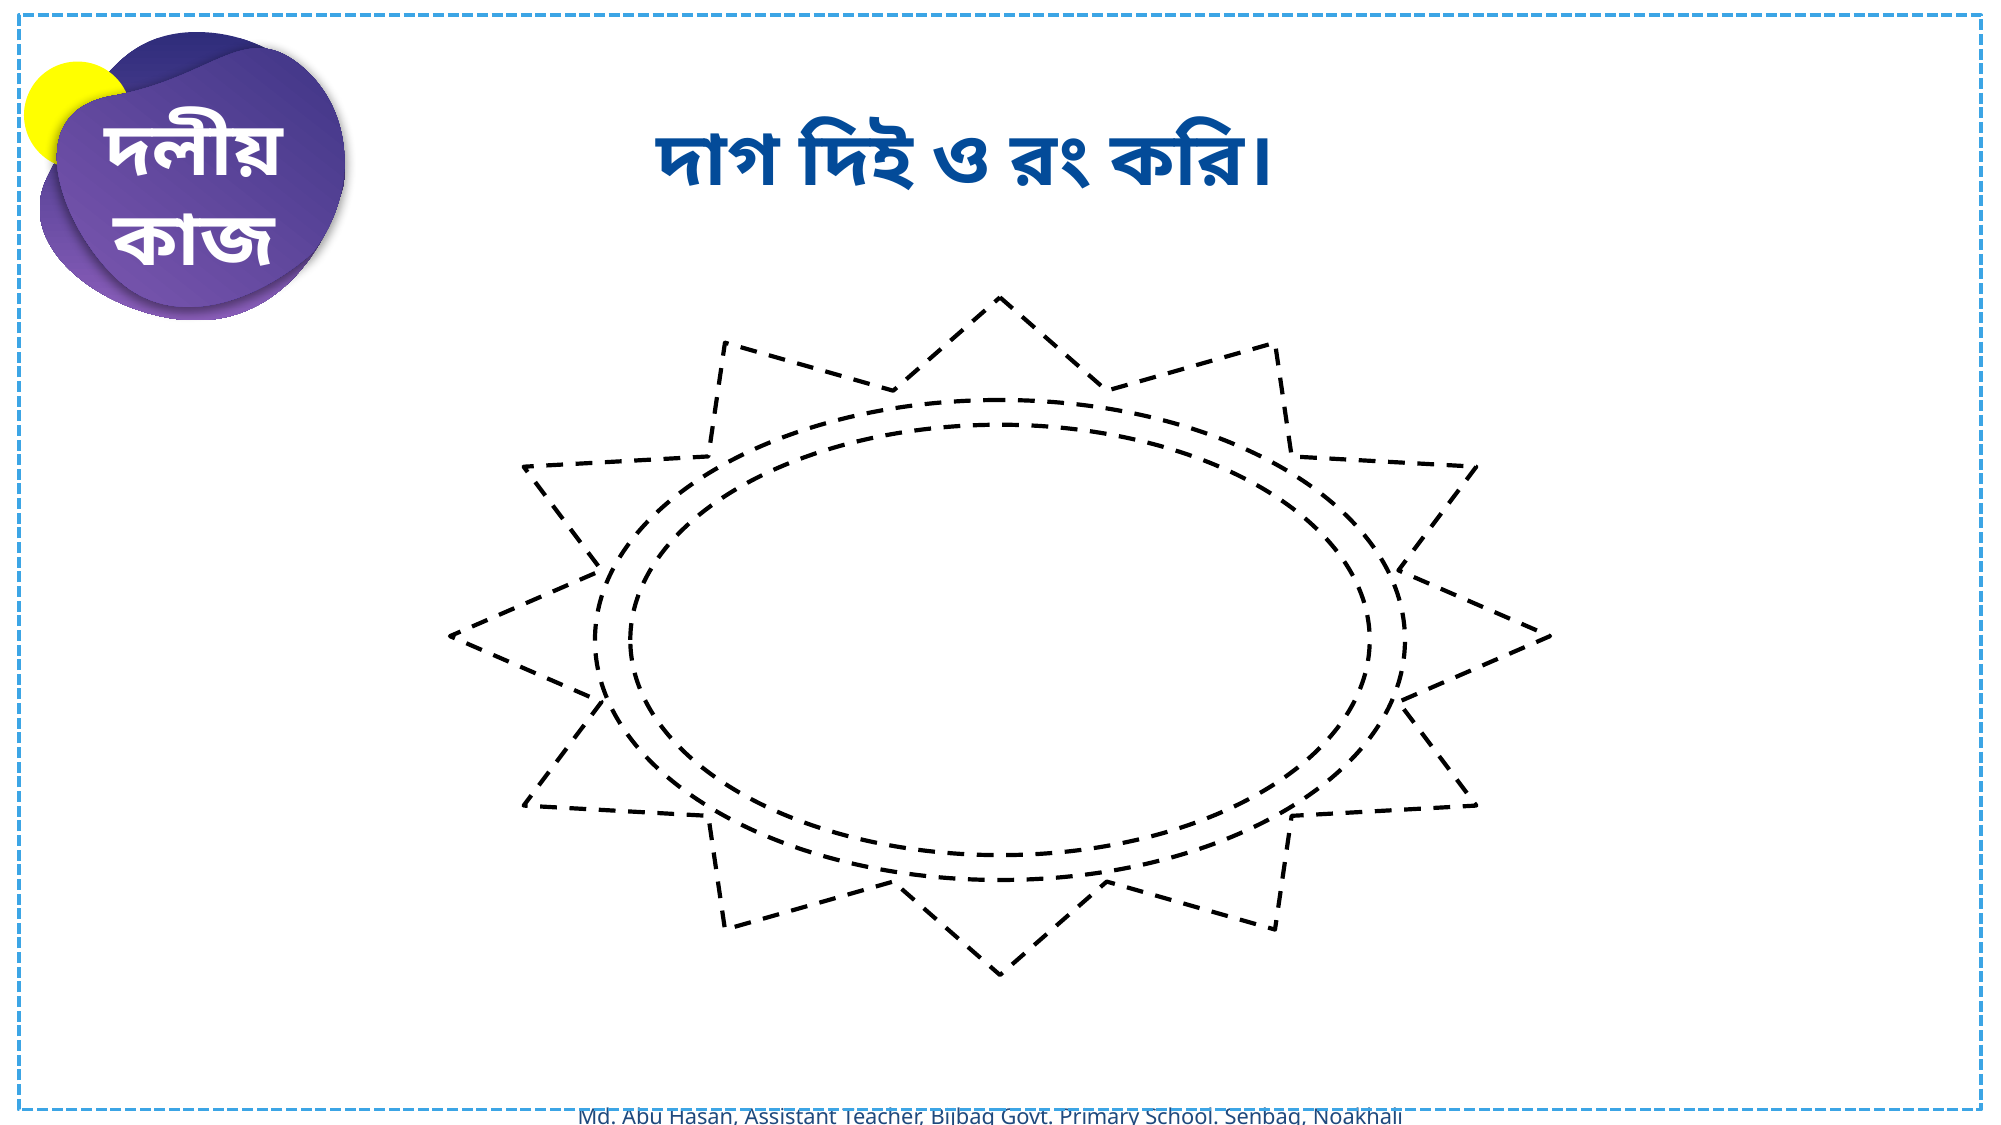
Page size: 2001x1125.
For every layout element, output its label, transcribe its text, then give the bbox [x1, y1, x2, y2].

text_box দাগ দিই ও রং করি। [641, 103, 1289, 208]
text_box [23, 27, 346, 321]
text_box [17, 13, 1983, 1112]
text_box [449, 297, 1551, 976]
